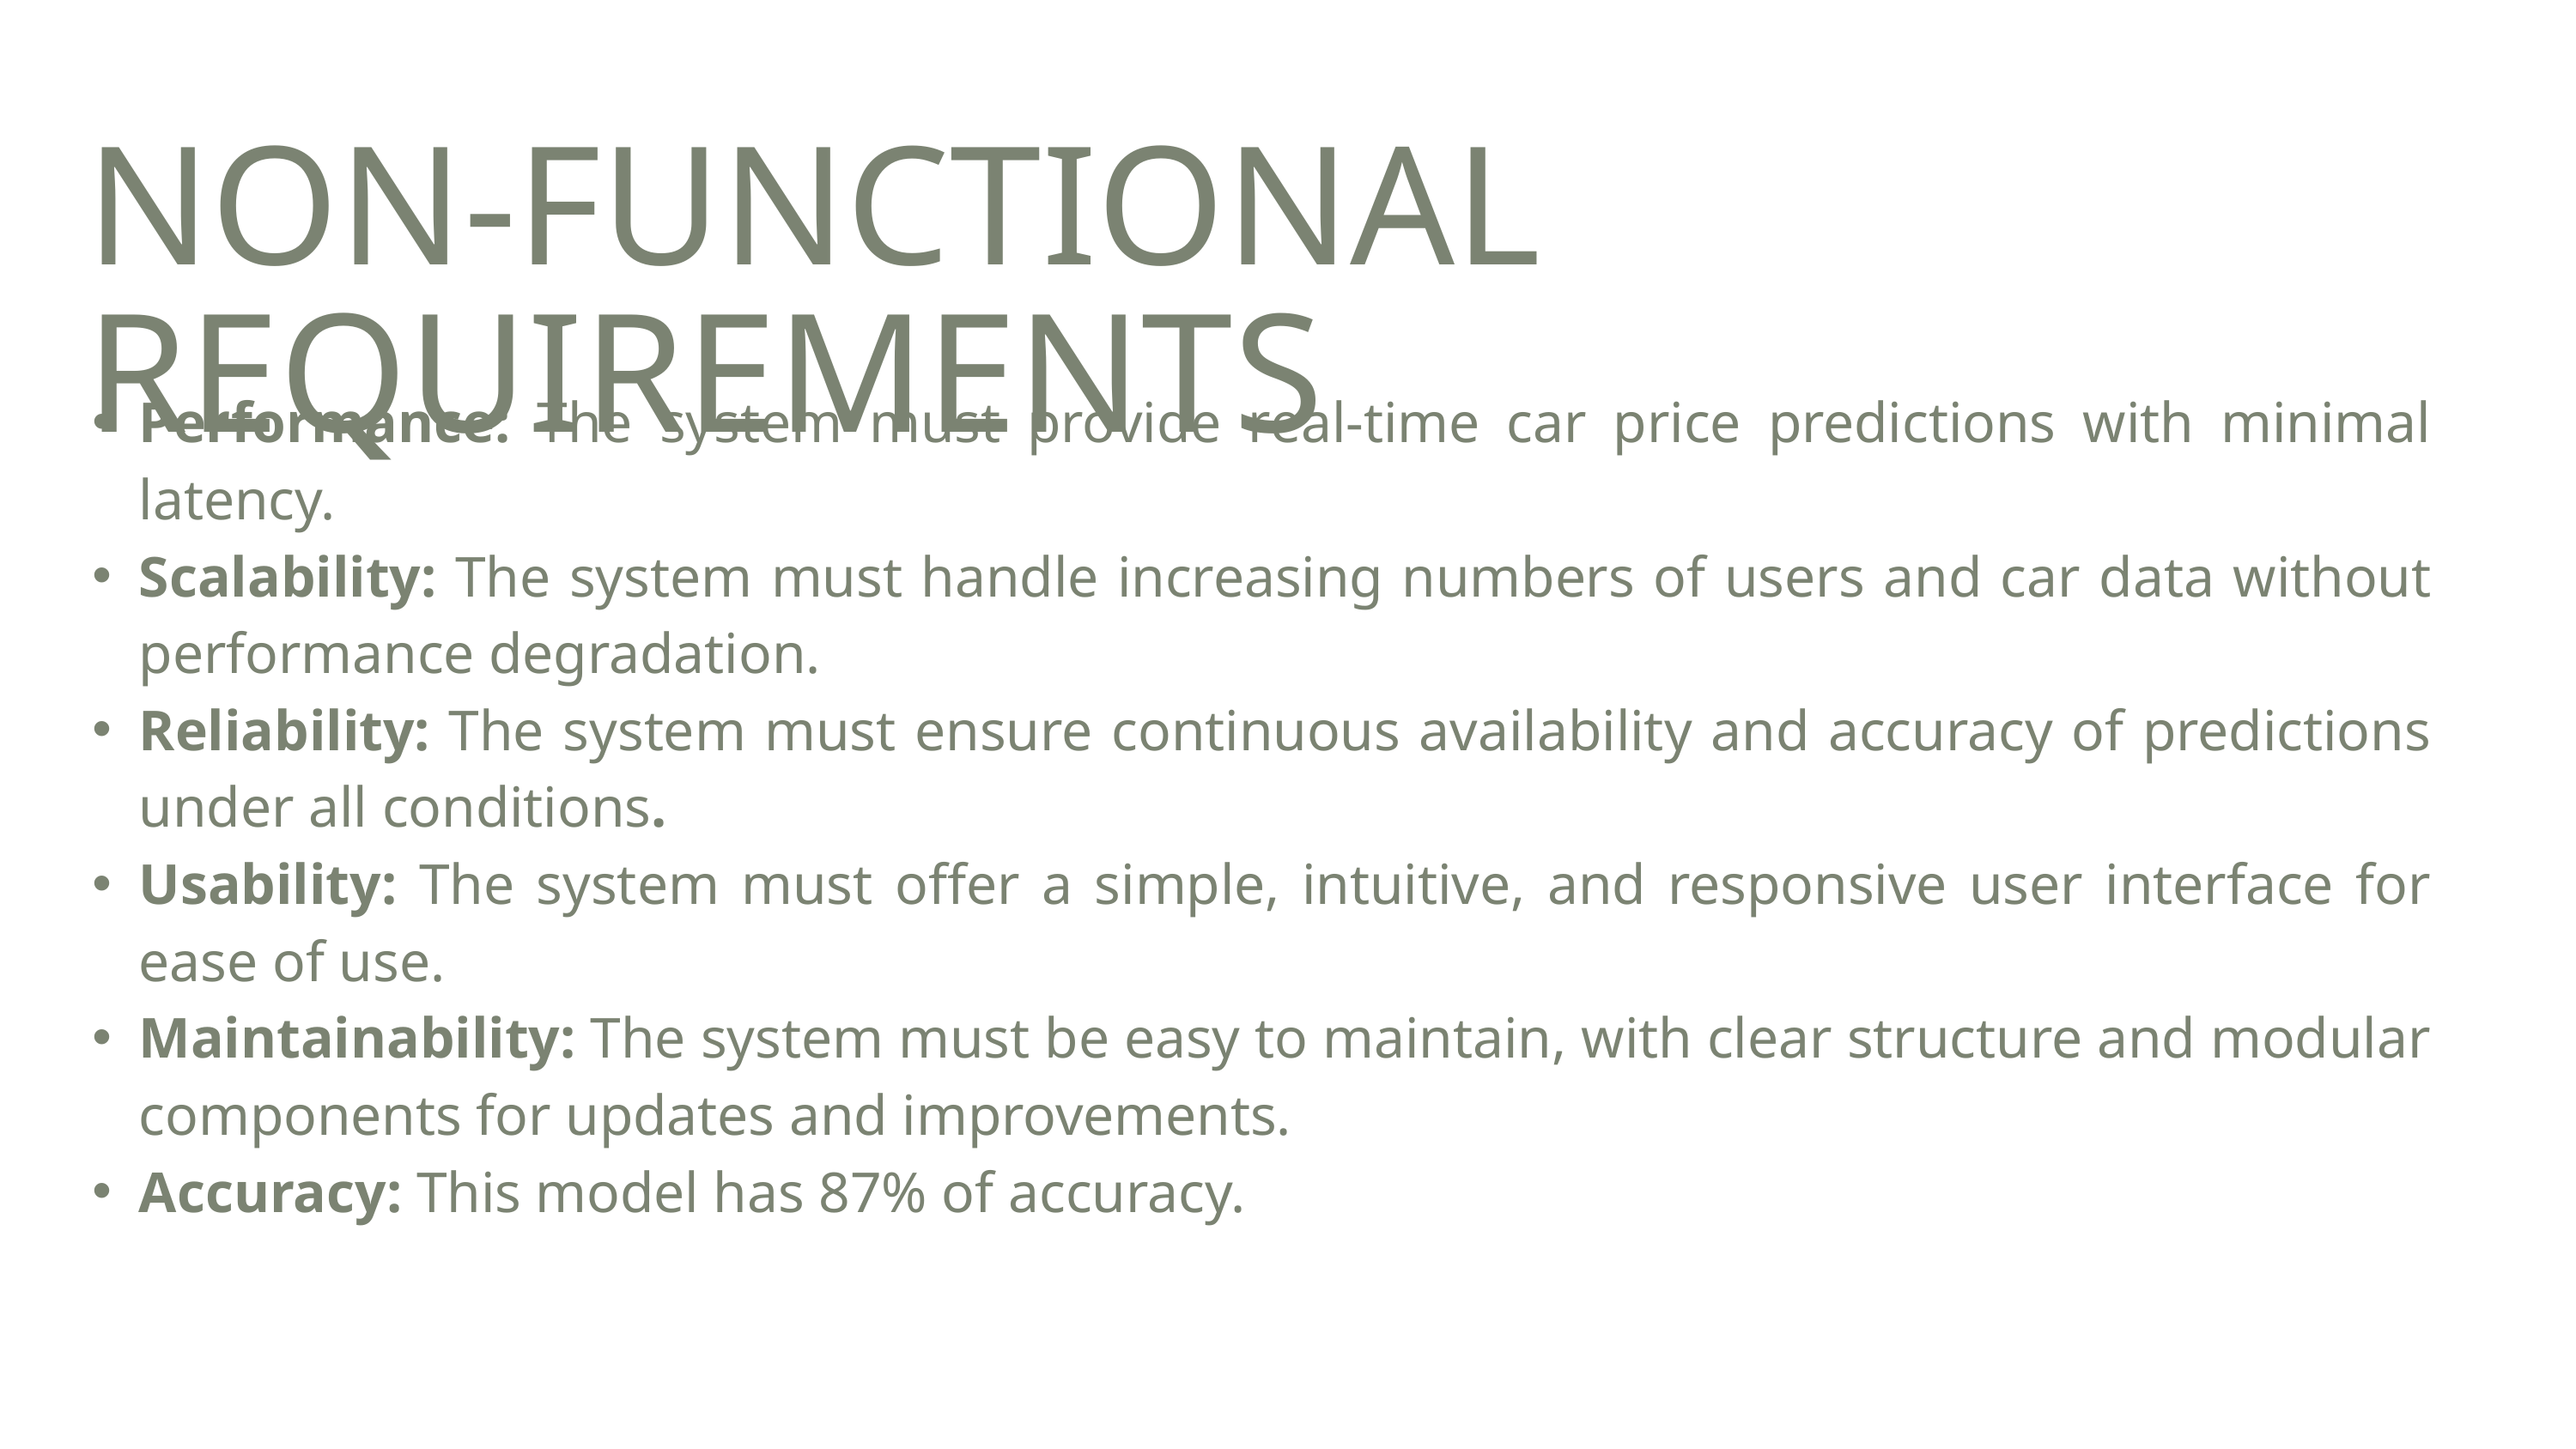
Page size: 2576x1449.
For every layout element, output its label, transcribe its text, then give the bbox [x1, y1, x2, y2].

text_box Performance: The system must provide real-time car price predictions with minimal latency. Scalability: The system must handle increasing numbers of users and car data without performance degradation. Reliability: The system must ensure continuous availability and accuracy of predictions under all conditions. Usability: The system must offer a simple, intuitive, and responsive user interface for ease of use. Maintainability: The system must be easy to maintain, with clear structure and modular components for updates and improvements. Accuracy: This model has 87% of accuracy. [45, 376, 2432, 1286]
text_box NON-FUNCTIONAL REQUIREMENTS [86, 130, 2576, 465]
